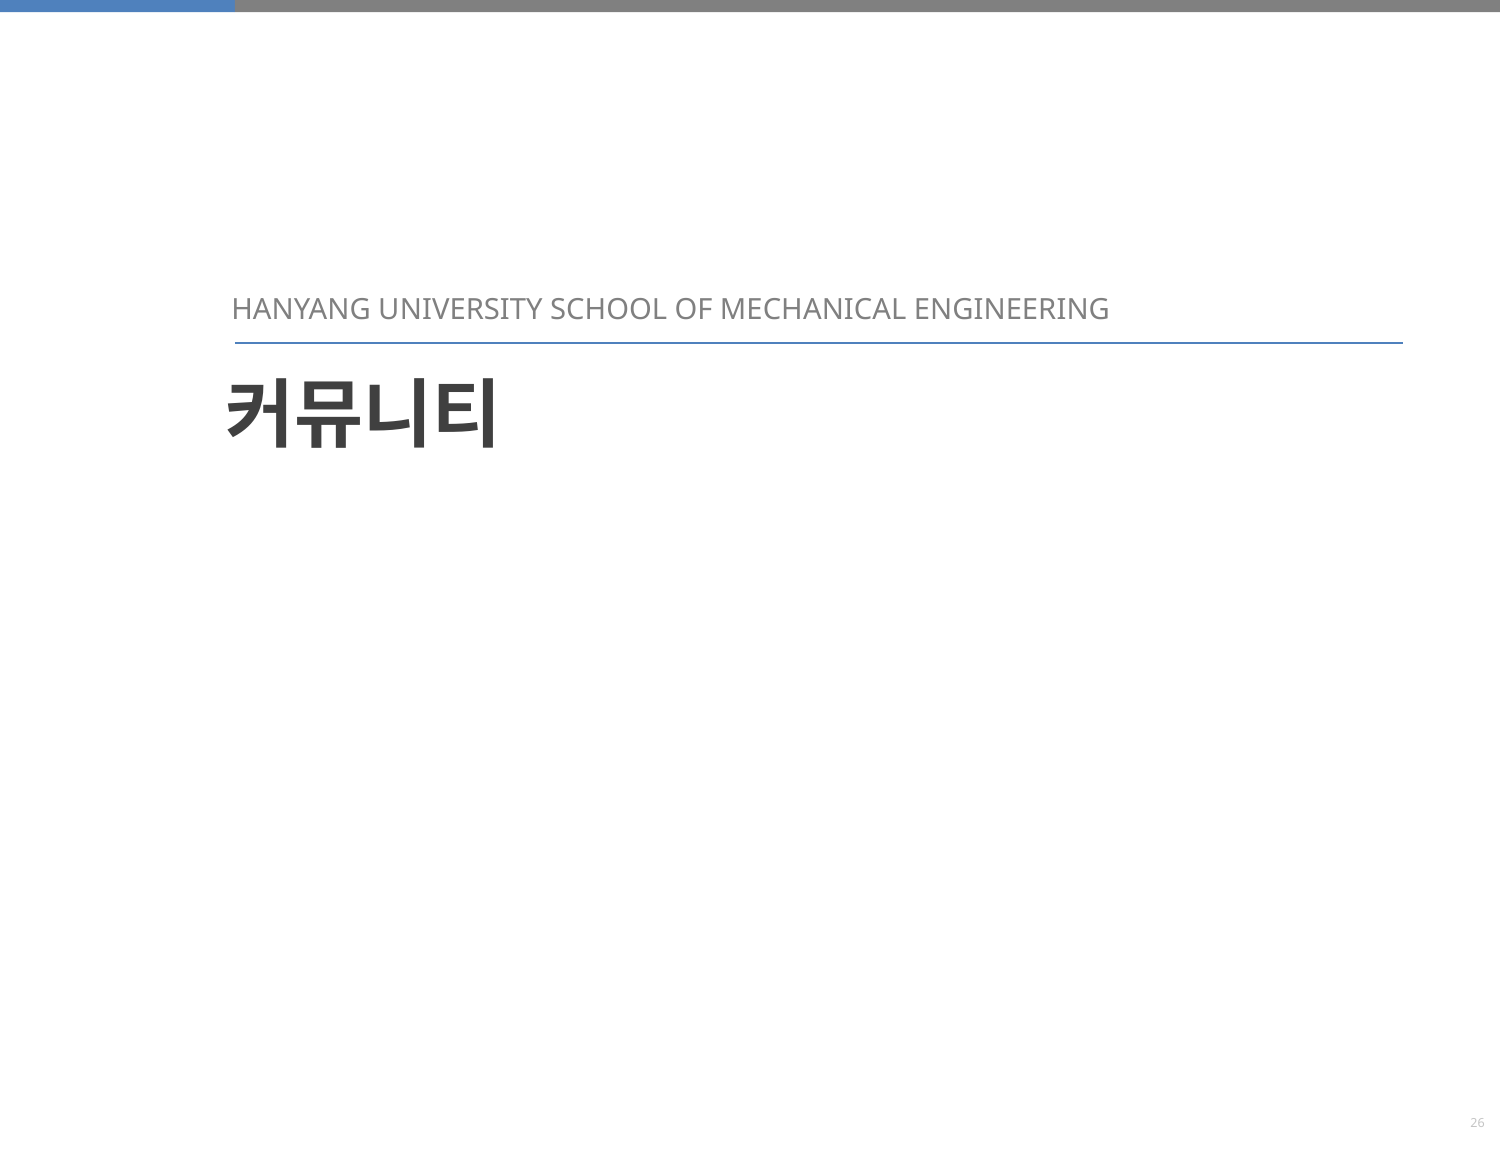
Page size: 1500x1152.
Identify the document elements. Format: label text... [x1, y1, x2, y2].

text_box 커뮤니티 [210, 341, 1335, 482]
slide_number 26 [1429, 1102, 1500, 1145]
text_box HANYANG UNIVERSITY SCHOOL OF MECHANICAL ENGINEERING [231, 290, 1403, 326]
